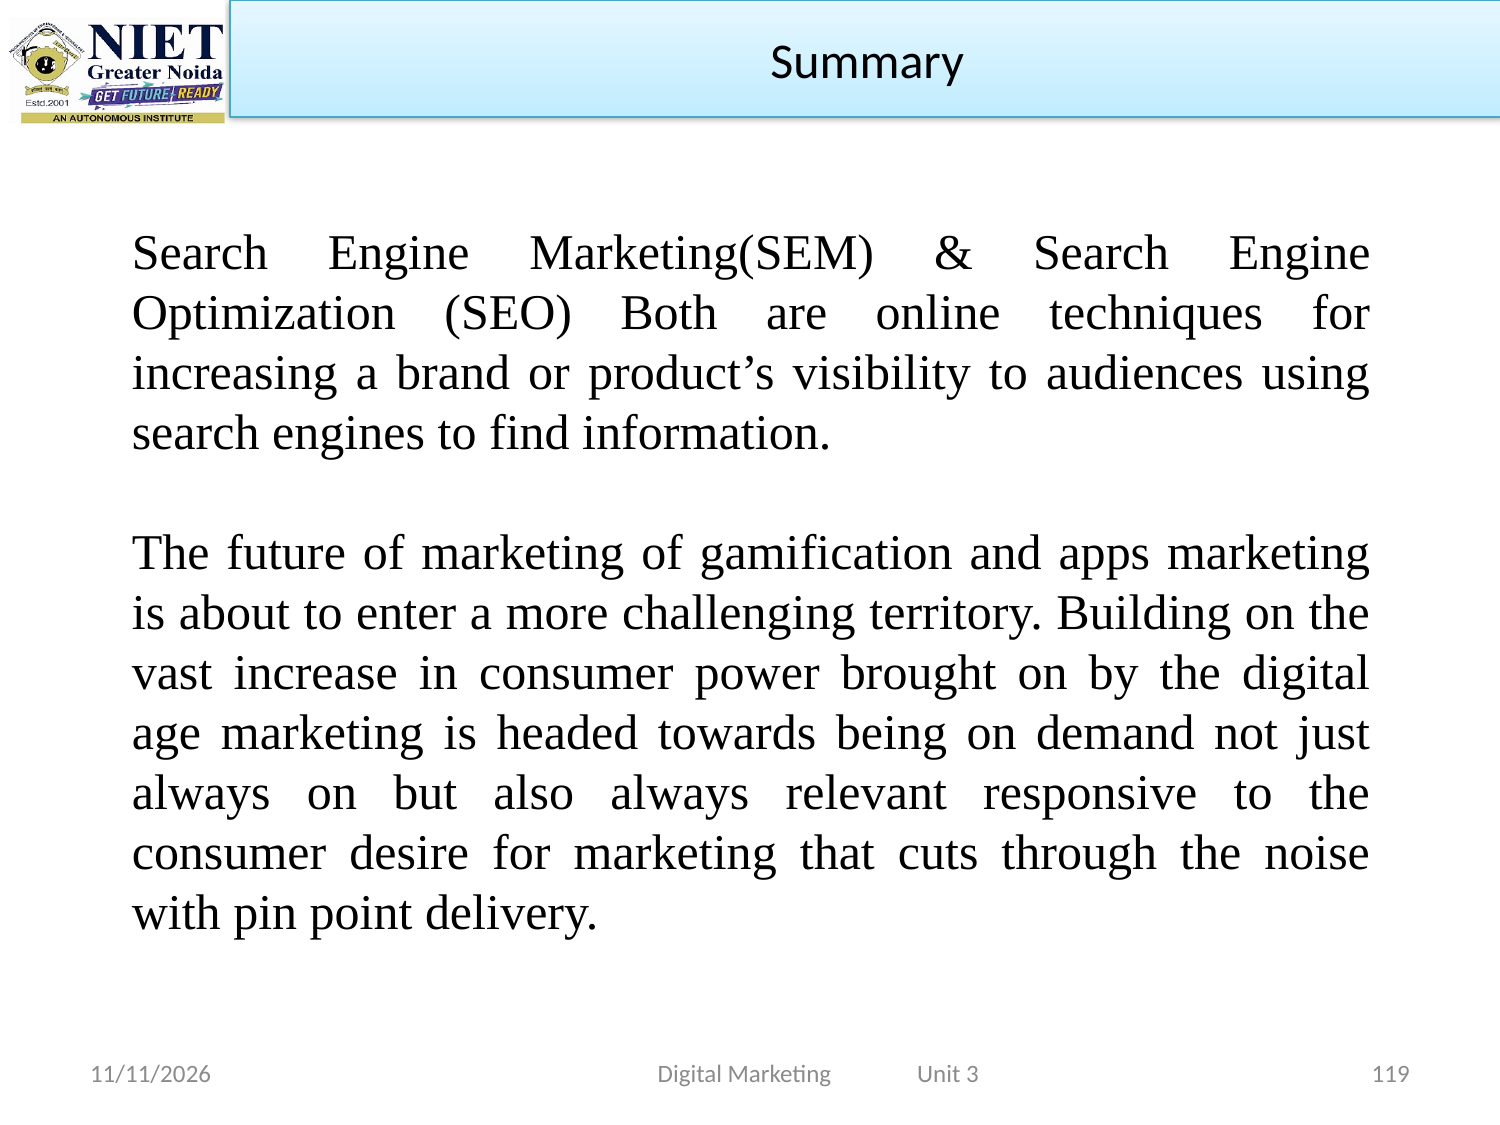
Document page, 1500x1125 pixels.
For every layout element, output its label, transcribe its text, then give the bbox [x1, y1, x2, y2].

picture [9, 1, 226, 153]
text_box Search Engine Marketing(SEM) & Search Engine Optimization (SEO) Both are online techniques for increasing a brand or product’s visibility to audiences using search engines to find information. The future of marketing of gamification and apps marketing is about to enter a more challenging territory. Building on the vast increase in consumer power brought on by the digital age marketing is headed towards being on demand not just always on but also always relevant responsive to the consumer desire for marketing that cuts through the noise with pin point delivery. [117, 212, 1386, 1008]
text_box Summary [229, 0, 1500, 118]
footer Digital Marketing Unit 3 [362, 1042, 1074, 1103]
slide_number 119 [1074, 1042, 1425, 1103]
list [37, 162, 1475, 1013]
slide_number 28-May-24 [75, 1042, 362, 1103]
